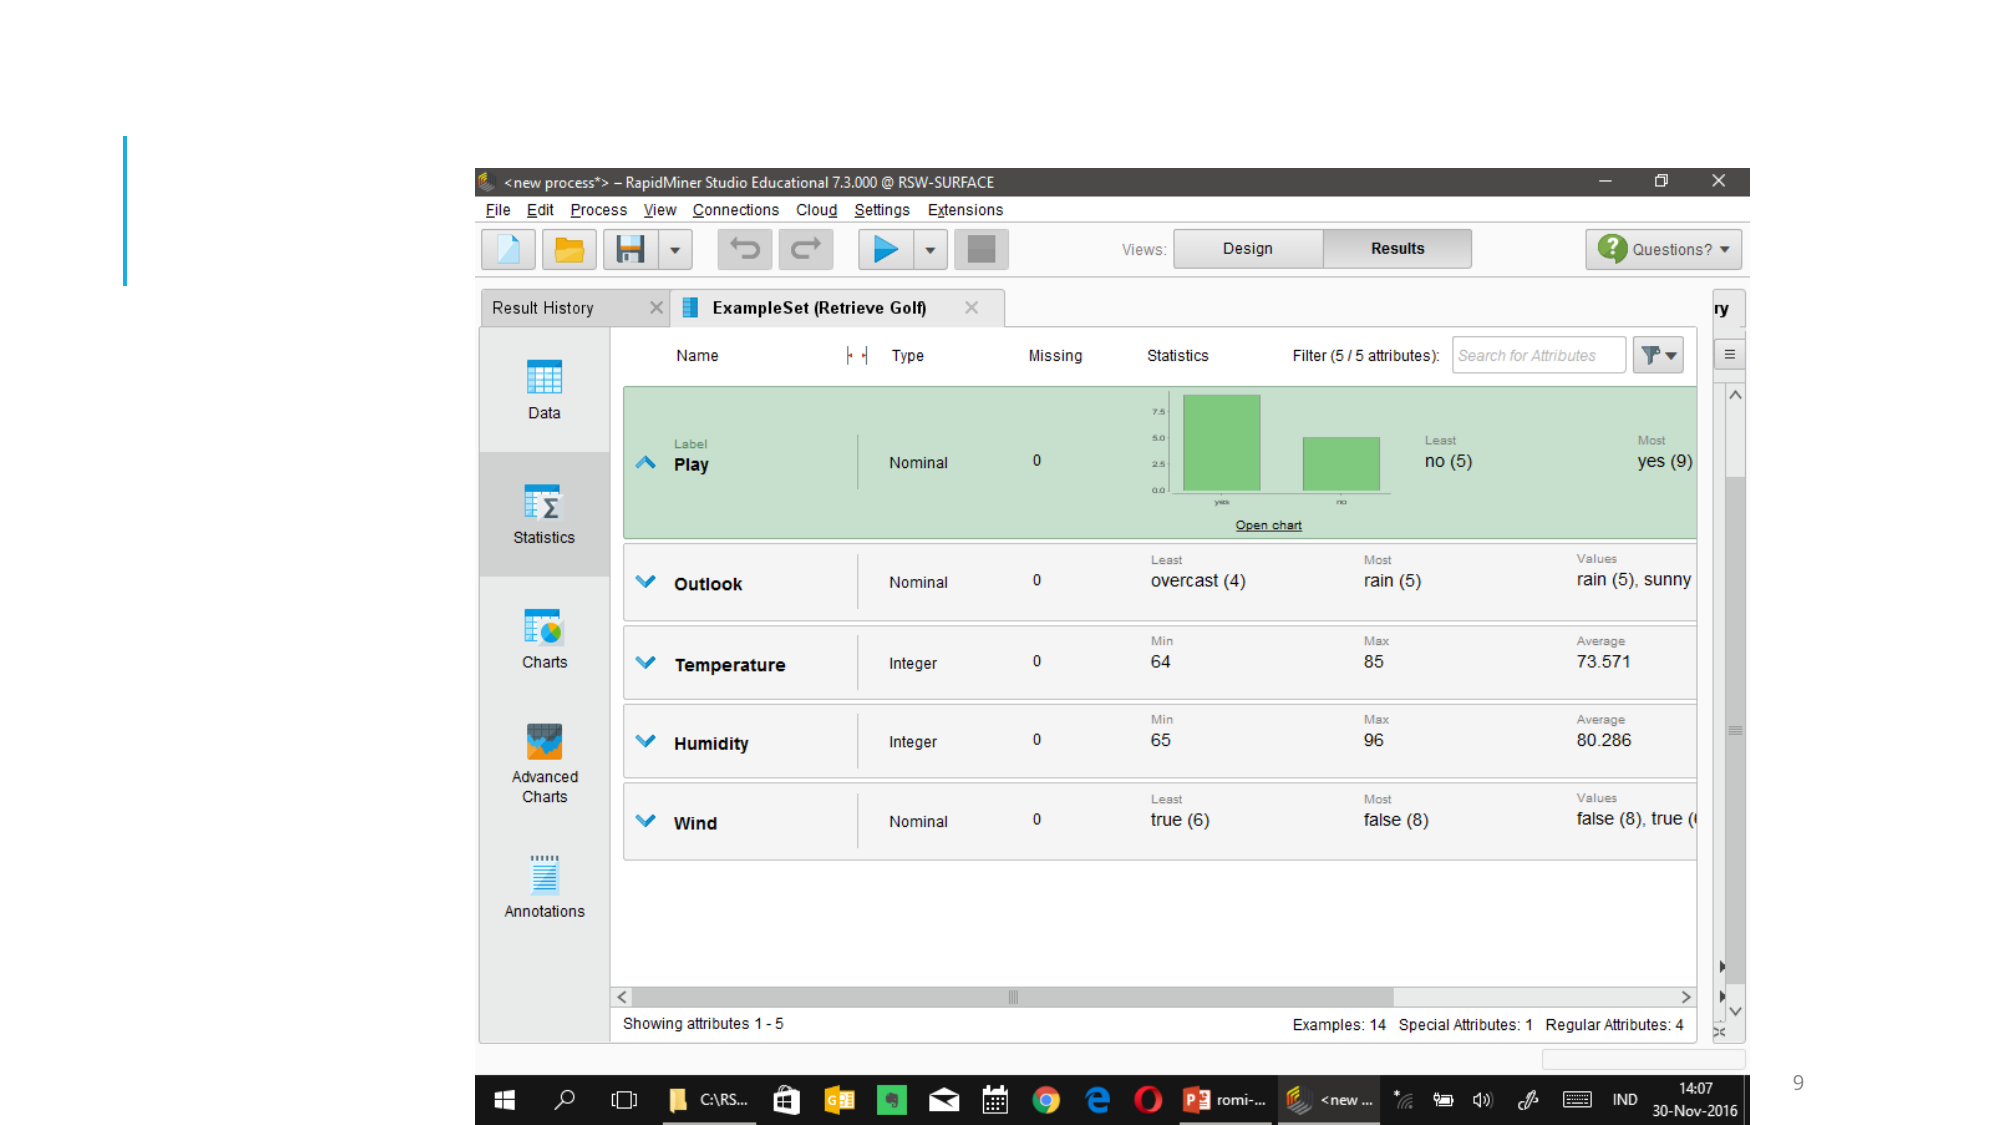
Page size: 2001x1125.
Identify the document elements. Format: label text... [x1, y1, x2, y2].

picture [474, 168, 1751, 1125]
slide_number 9 [1777, 1061, 1938, 1107]
